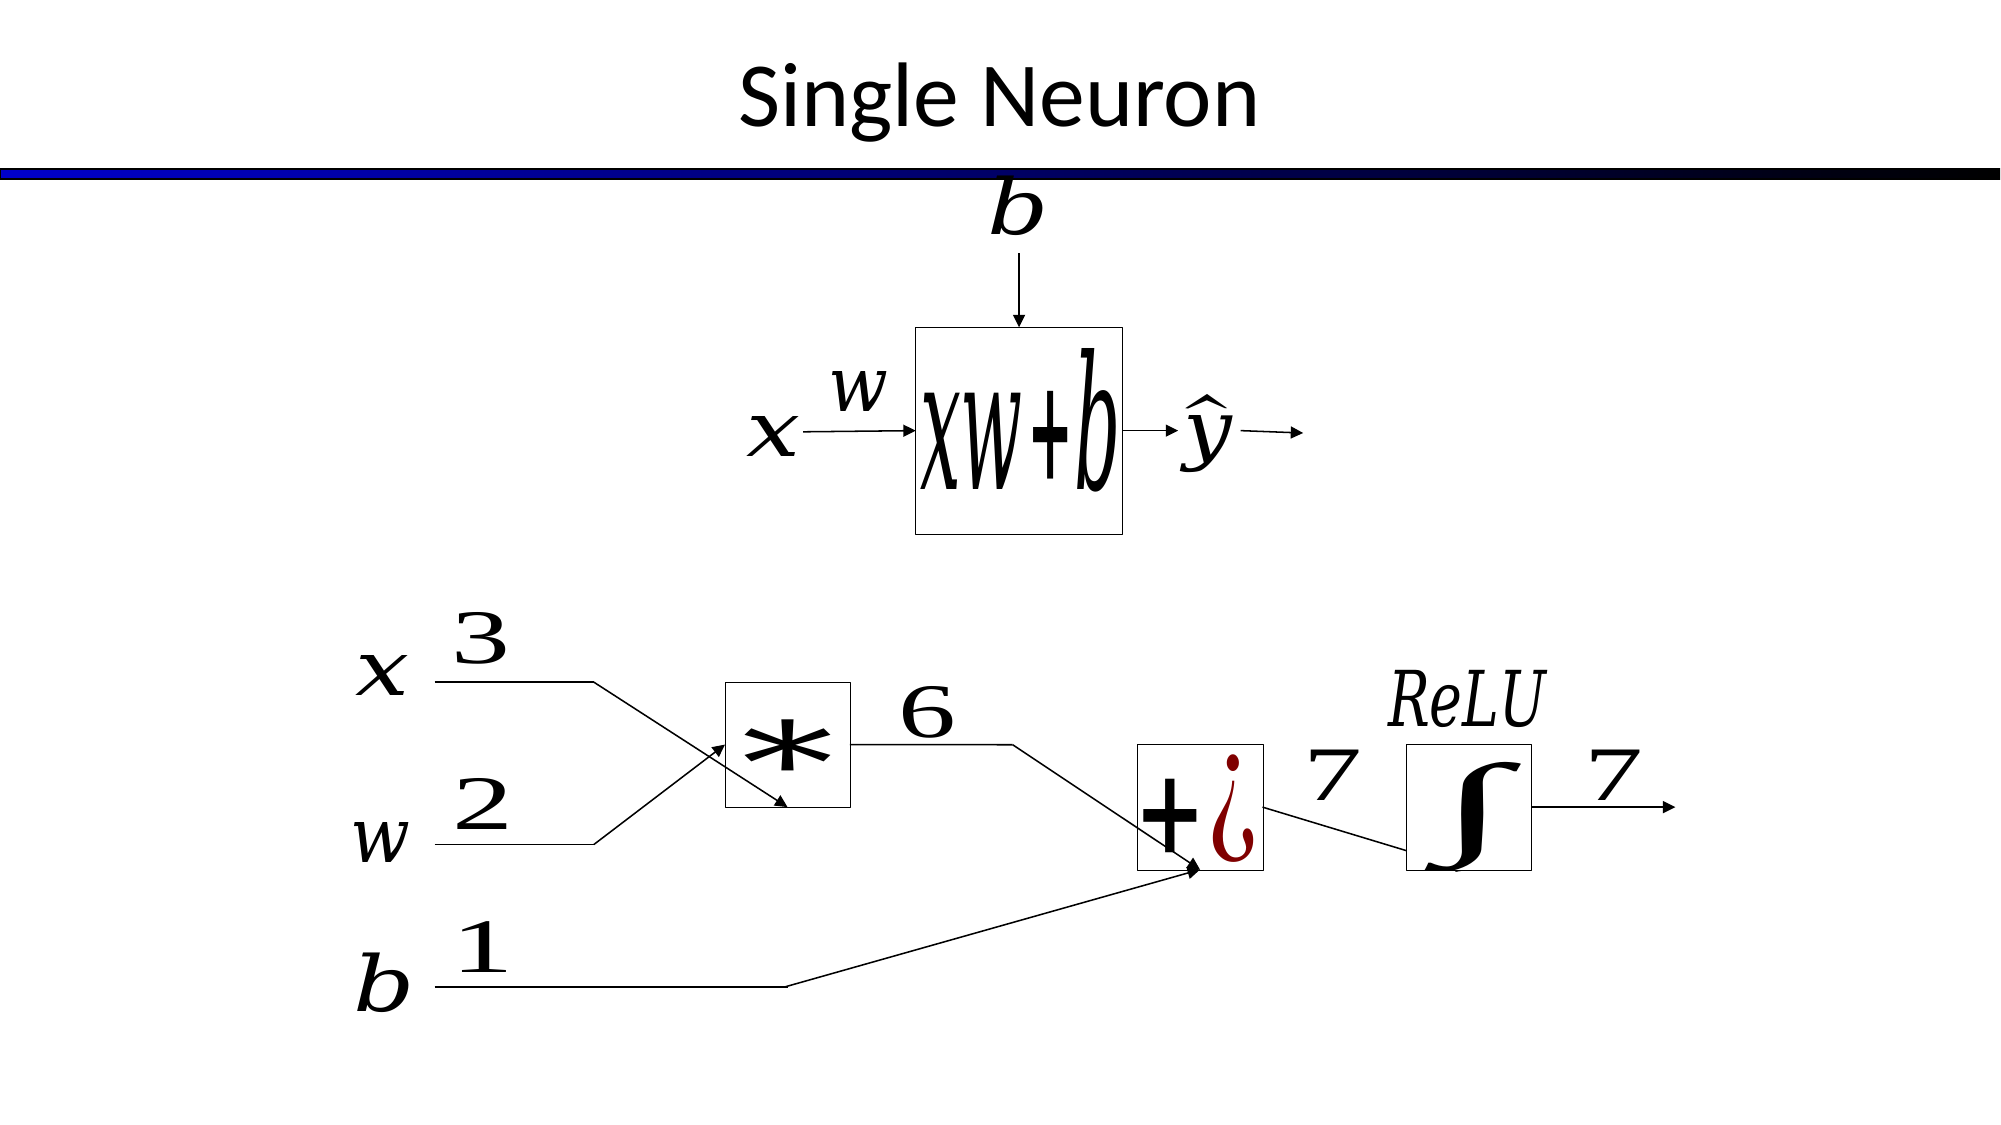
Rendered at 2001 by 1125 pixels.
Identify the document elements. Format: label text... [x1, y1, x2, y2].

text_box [349, 595, 1676, 1031]
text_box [740, 167, 1304, 535]
title Single Neuron [0, 0, 2000, 184]
